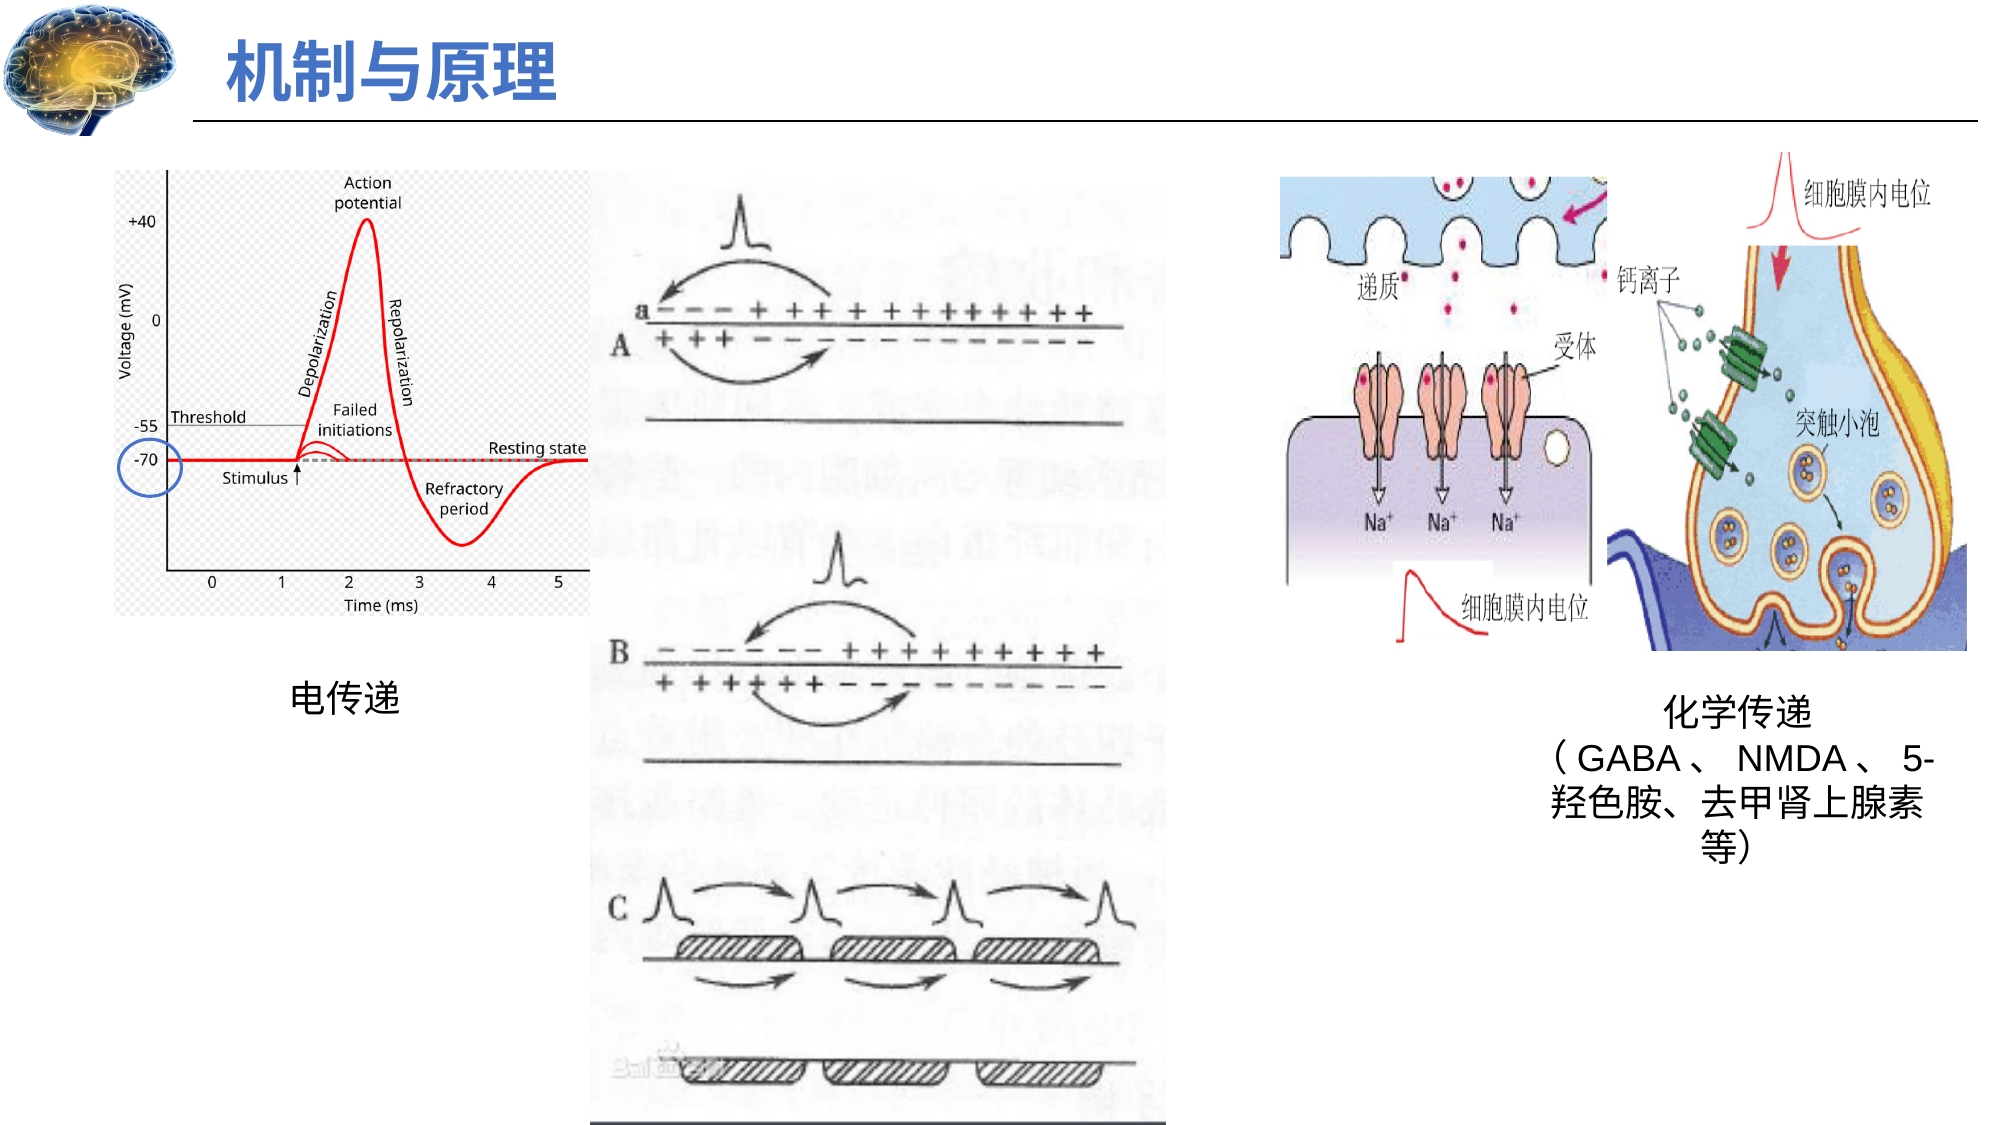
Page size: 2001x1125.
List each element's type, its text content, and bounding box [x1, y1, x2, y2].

picture [114, 169, 1166, 1125]
text_box 机制与原理 [210, 22, 1563, 118]
picture [1, 3, 179, 137]
text_box 化学传递 （GABA、NMDA、5-羟色胺、去甲肾上腺素等） [1508, 681, 1967, 877]
picture [1280, 152, 1967, 651]
text_box 电传递 [274, 667, 432, 727]
